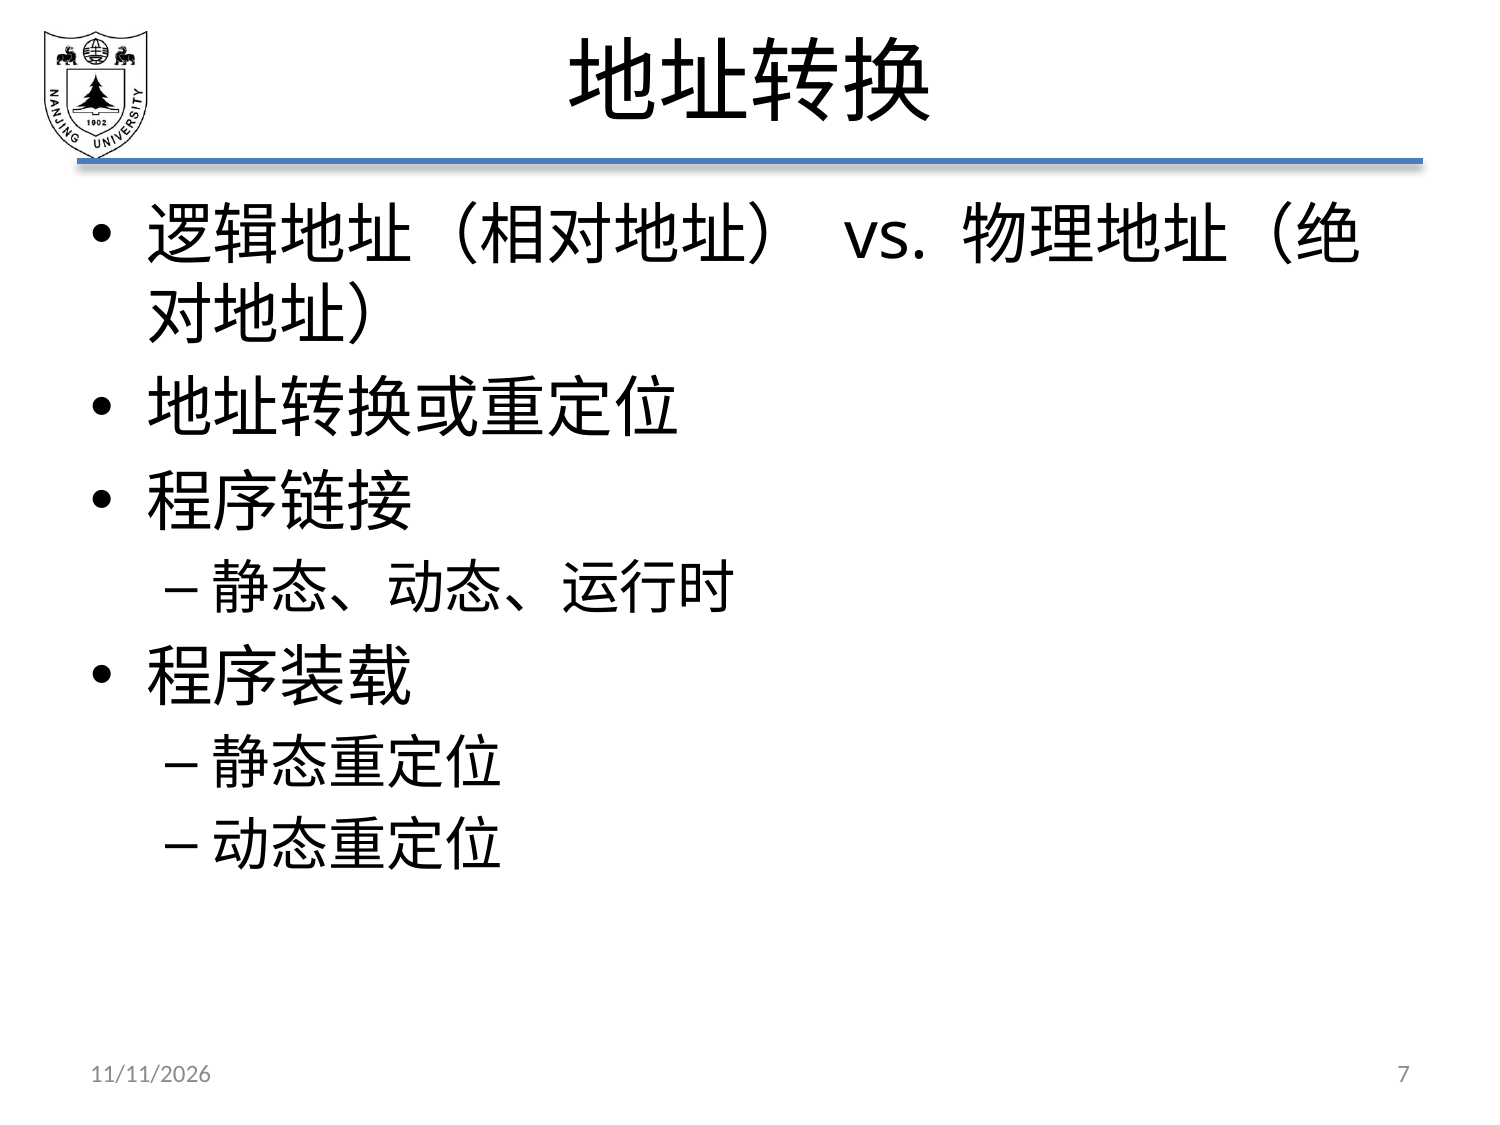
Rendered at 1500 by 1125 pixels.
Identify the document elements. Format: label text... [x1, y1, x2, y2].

picture [41, 30, 75, 161]
slide_number 7 [1074, 1042, 1425, 1103]
list 逻辑地址（相对地址） vs. 物理地址（绝对地址） 地址转换或重定位 程序链接 静态、动态、运行时 程序装载 静态重定位 动态重定位 [75, 184, 1425, 1005]
title 地址转换 [75, 0, 1425, 161]
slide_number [75, 1042, 425, 1103]
